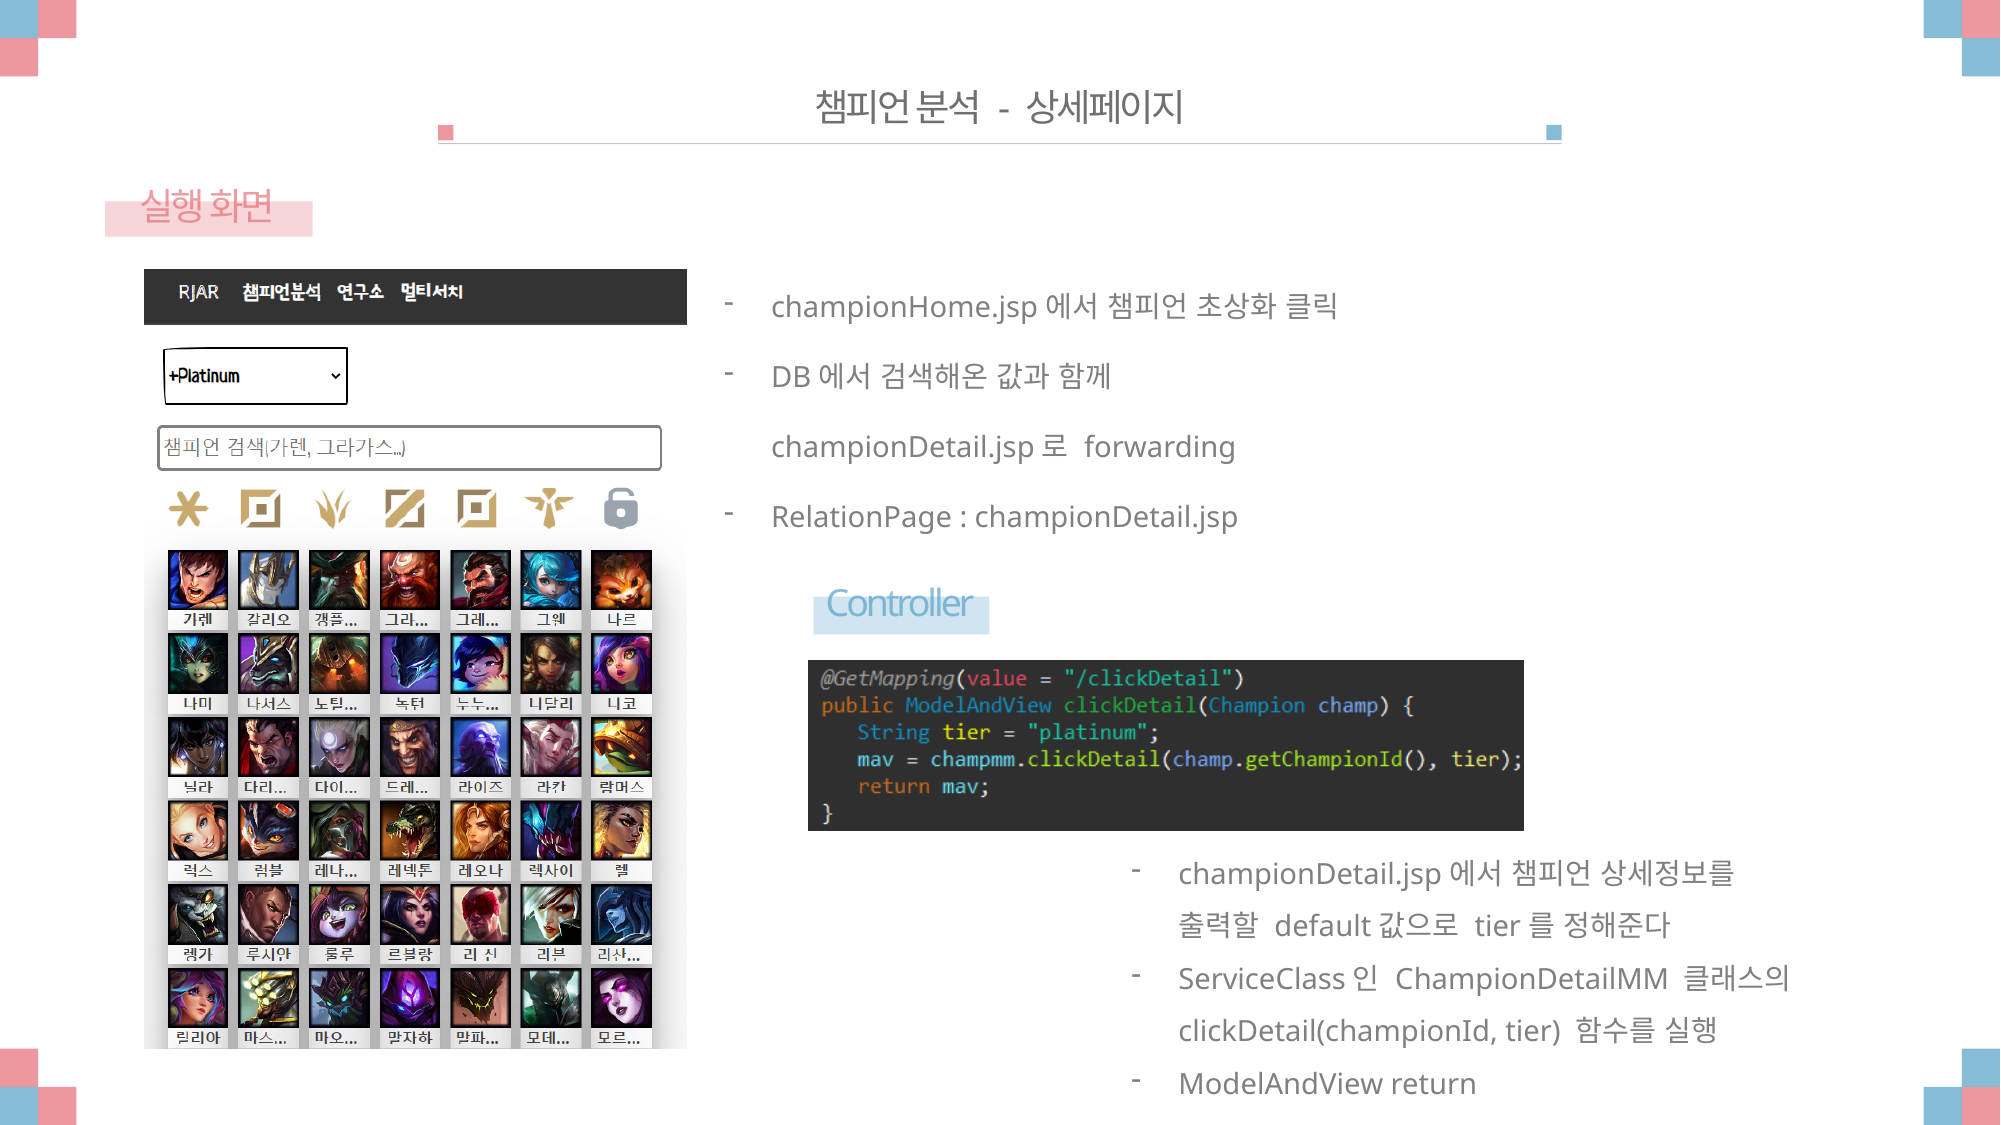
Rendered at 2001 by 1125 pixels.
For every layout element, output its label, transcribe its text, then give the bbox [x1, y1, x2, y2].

text_box [37, 0, 77, 39]
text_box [100, 176, 314, 237]
text_box [1963, 0, 2000, 37]
text_box 챔피언 분석 - 상세페이지 [799, 76, 1201, 137]
text_box [437, 124, 455, 142]
text_box [0, 1088, 37, 1125]
text_box championDetail.jsp에서 챔피언 상세정보를 출력할 default값으로 tier를 정해준다 ServiceClass인 ChampionDetailMM 클래스의clickDetail(championId, tier) 함수를 실행 ModelAndView return [1116, 830, 1828, 1108]
text_box [0, 37, 39, 77]
picture [808, 660, 1524, 831]
picture [144, 269, 687, 1049]
text_box [1961, 1048, 2000, 1088]
text_box [1963, 1088, 2000, 1125]
text_box [1961, 37, 2000, 77]
text_box championHome.jsp에서 챔피언 초상화 클릭 DB에서 검색해온 값과 함께 championDetail.jsp로 forwarding RelationPage : championDetail.jsp [709, 245, 1371, 541]
text_box [0, 1048, 39, 1088]
text_box [37, 1086, 77, 1125]
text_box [813, 571, 990, 635]
text_box [1545, 124, 1563, 141]
text_box [1923, 0, 1963, 39]
text_box [1923, 1086, 1963, 1125]
text_box [0, 0, 37, 37]
